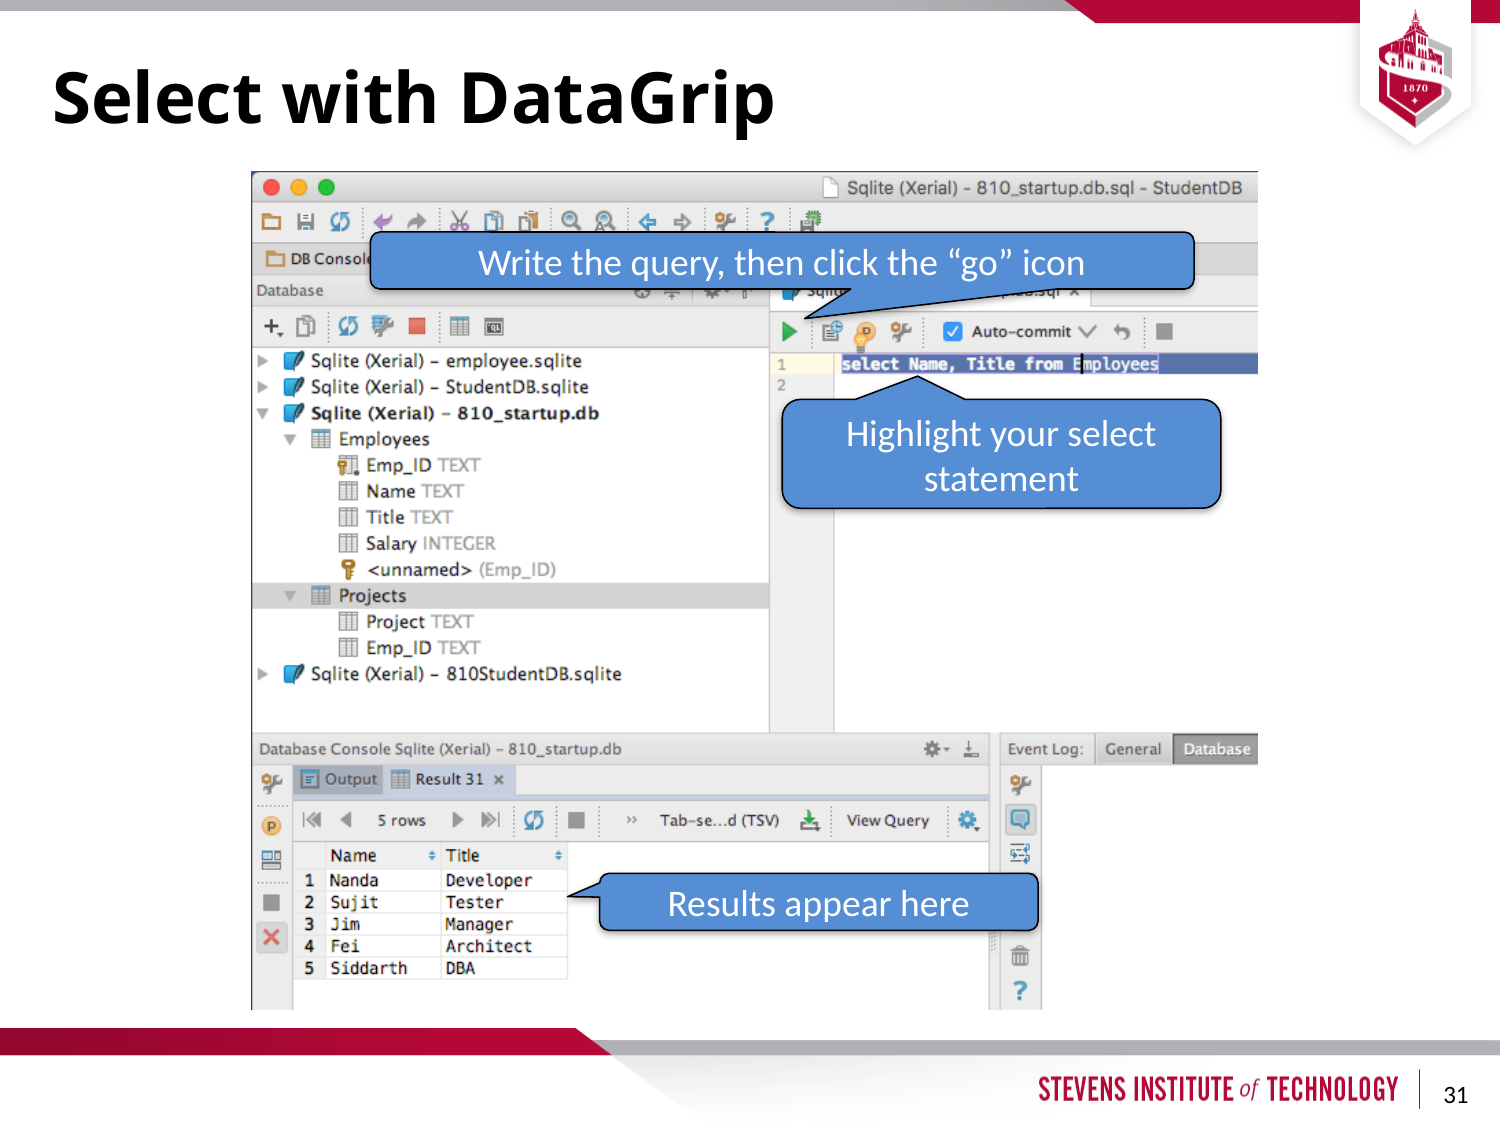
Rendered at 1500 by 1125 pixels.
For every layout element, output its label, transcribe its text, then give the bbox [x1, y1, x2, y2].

slide_number 31 [1428, 1071, 1490, 1108]
picture [0, 0, 1500, 160]
picture [251, 171, 1258, 1011]
picture [0, 1028, 1500, 1125]
title Select with DataGrip [37, 45, 1338, 150]
